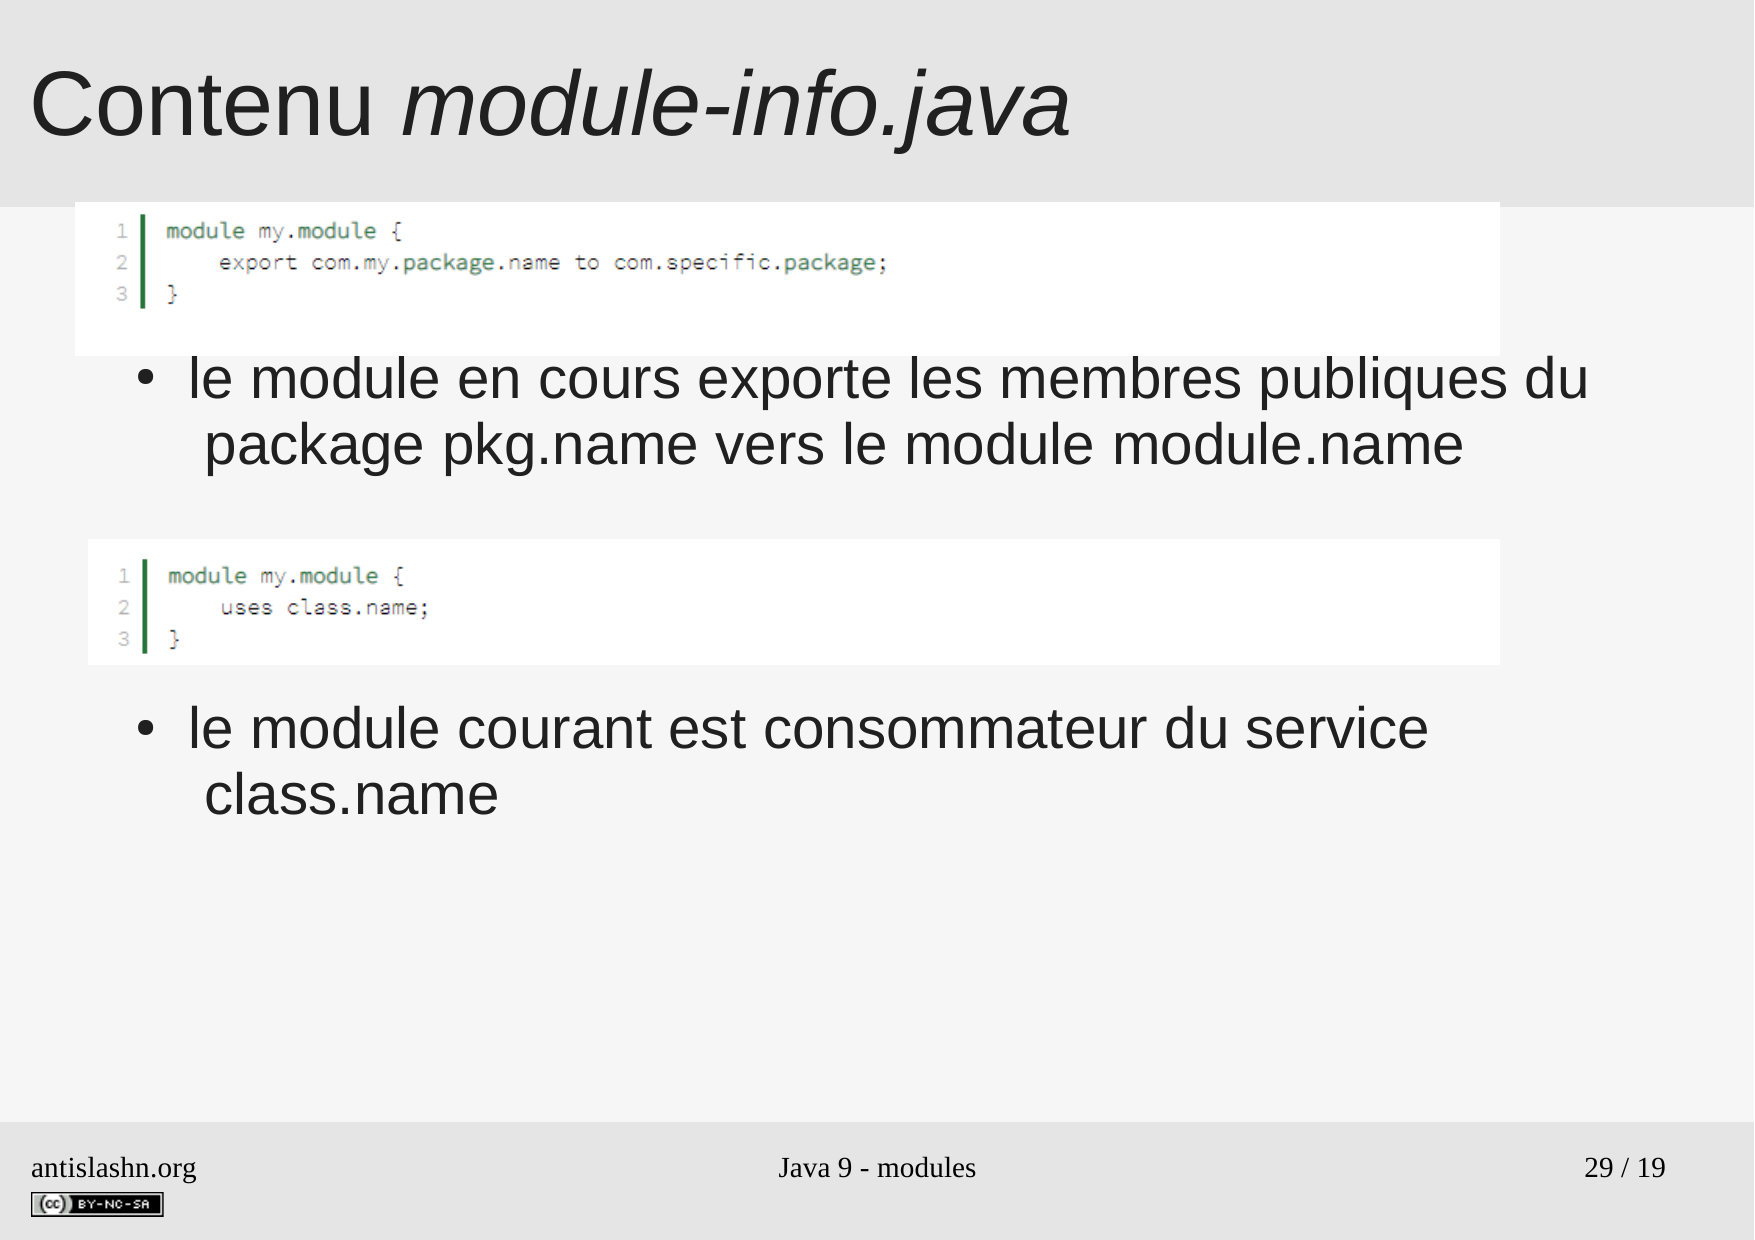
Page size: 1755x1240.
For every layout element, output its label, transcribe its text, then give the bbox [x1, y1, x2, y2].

text_box le module courant est consommateur du service class.name [186, 686, 1435, 827]
picture [88, 538, 1500, 665]
text_box le module en cours exporte les membres publiques du package pkg.name vers le module module.name [186, 336, 1594, 477]
text_box ● [133, 363, 159, 390]
slide_number 29 / 19 [1578, 1149, 1668, 1240]
footer Java 9 - modules [776, 1149, 979, 1240]
text_box ● [133, 706, 159, 741]
slide_number antislashn.org [29, 1149, 197, 1240]
picture [75, 201, 1500, 356]
title Contenu module-info.java [27, 41, 1077, 251]
